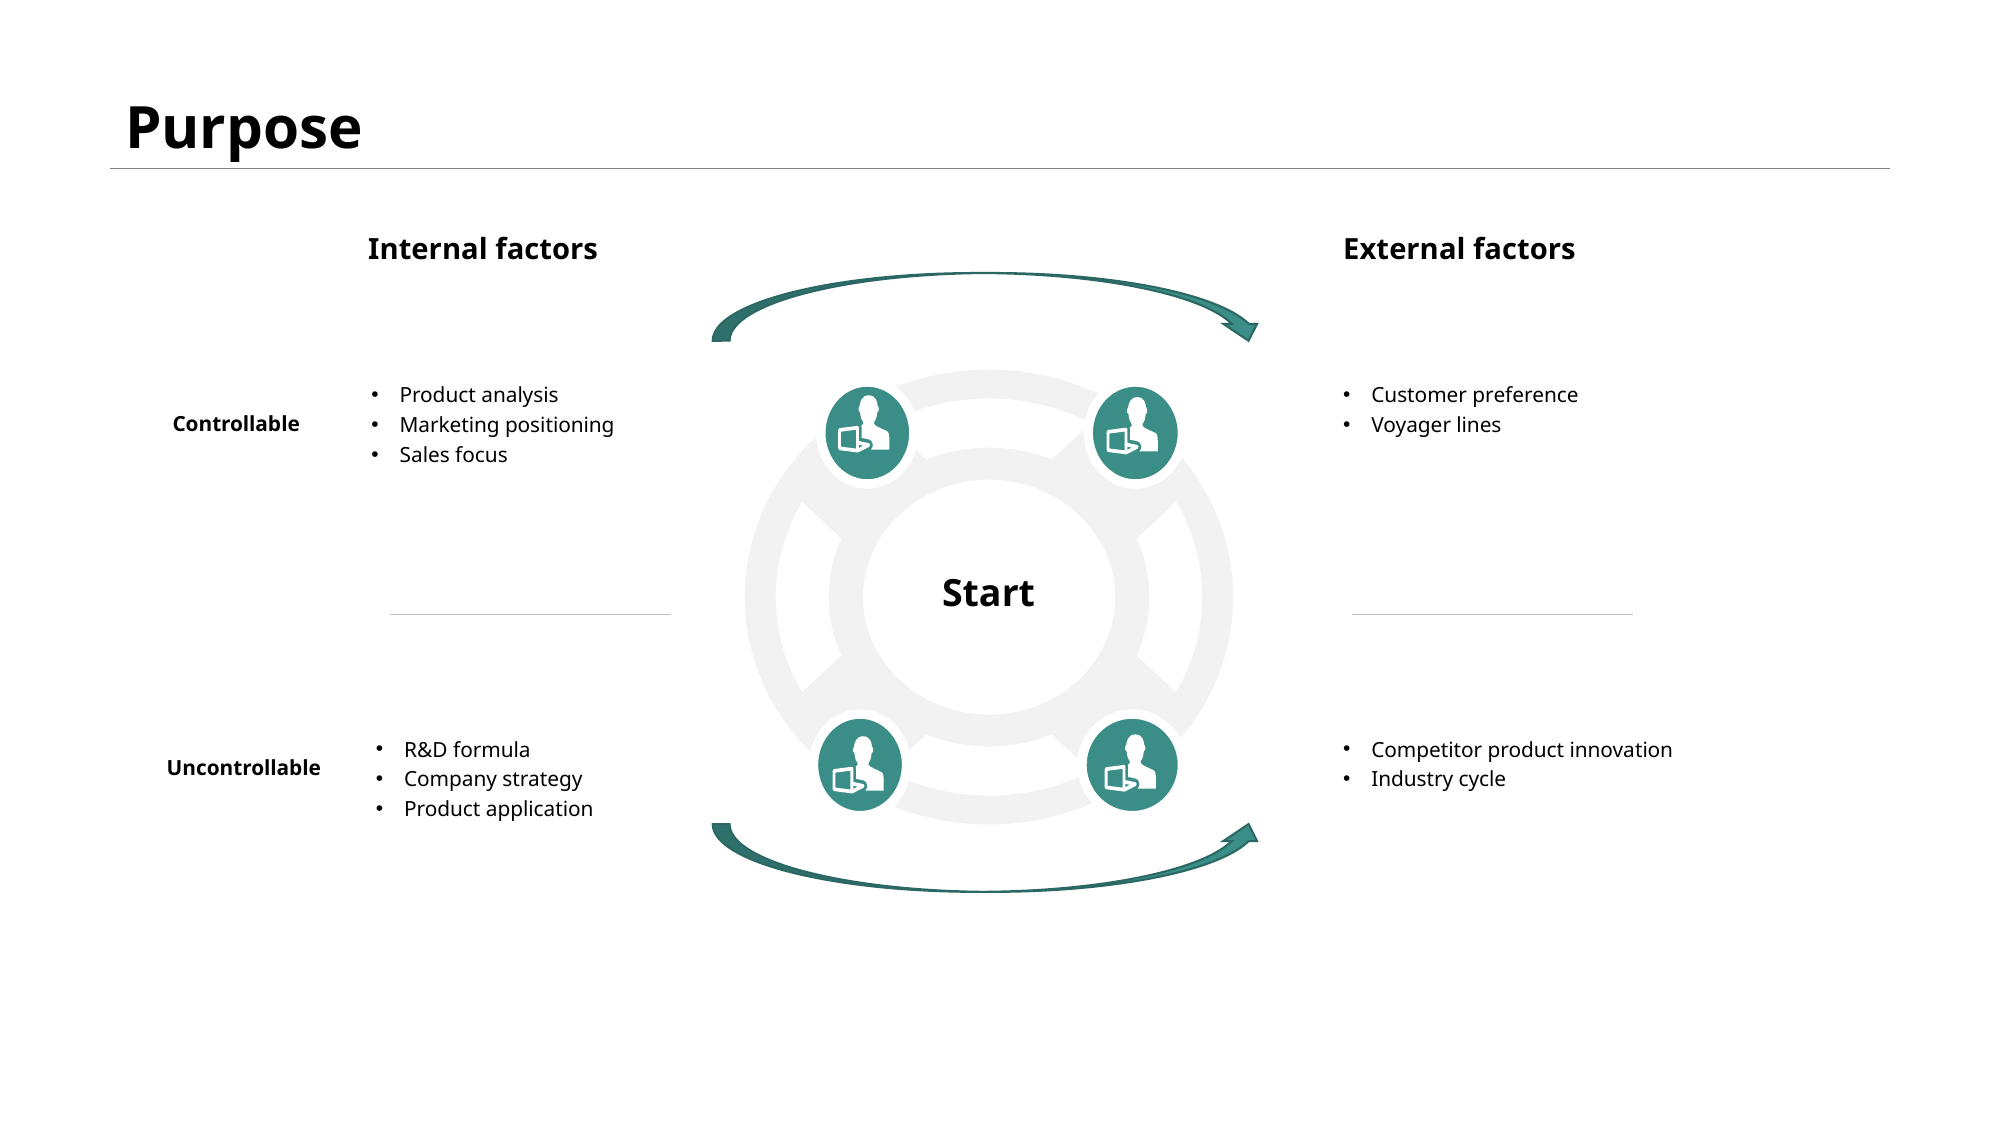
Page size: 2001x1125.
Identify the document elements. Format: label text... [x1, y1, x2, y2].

title Purpose [109, 0, 1890, 169]
text_box Controllable [157, 403, 353, 444]
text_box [353, 196, 1804, 946]
text_box Uncontrollable [151, 747, 353, 787]
